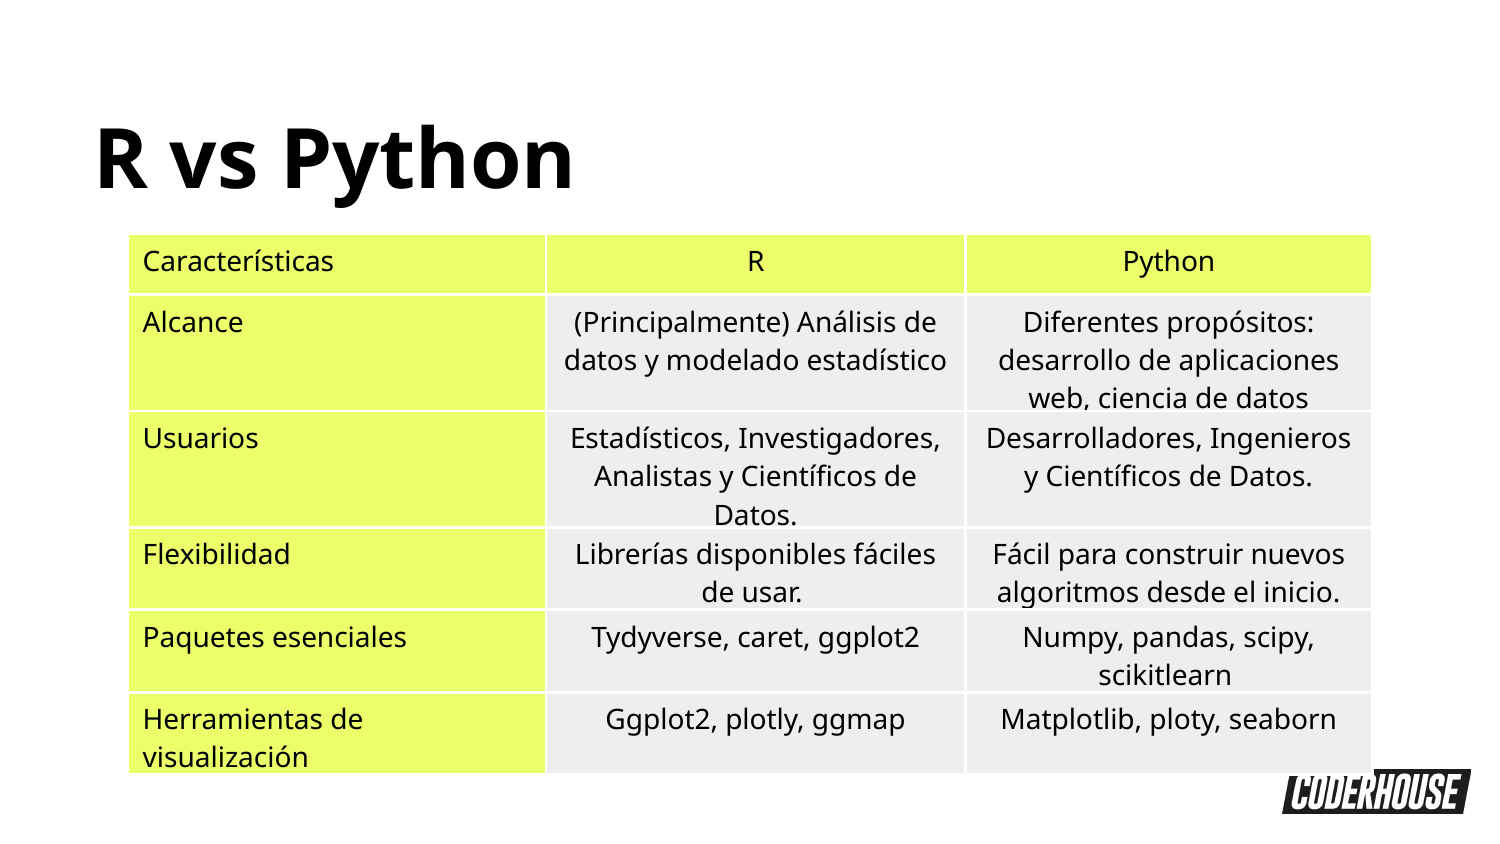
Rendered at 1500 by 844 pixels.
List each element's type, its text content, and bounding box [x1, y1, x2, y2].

table_cell Fácil para construir nuevos algoritmos desde el inicio. [967, 529, 1371, 608]
table_cell (Principalmente) Análisis de datos y modelado estadístico [547, 296, 964, 410]
table_cell Herramientas de visualización [129, 694, 545, 773]
table_cell Paquetes esenciales [129, 611, 545, 691]
table_cell Estadísticos, Investigadores, Analistas y Científicos de Datos. [547, 412, 964, 526]
table_cell Alcance [129, 296, 545, 410]
text_box R vs Python [78, 101, 1414, 222]
table_cell Ggplot2, plotly, ggmap [547, 694, 964, 773]
picture [1281, 769, 1471, 814]
table_header Características [129, 235, 545, 293]
table_cell Diferentes propósitos: desarrollo de aplicaciones web, ciencia de datos [967, 296, 1371, 410]
table_header R [547, 235, 964, 293]
table_cell Flexibilidad [129, 529, 545, 608]
table_header Python [967, 235, 1371, 293]
table_cell Desarrolladores, Ingenieros y Científicos de Datos. [967, 412, 1371, 526]
table_cell Tydyverse, caret, ggplot2 [547, 611, 964, 691]
table_cell Numpy, pandas, scipy, scikitlearn [967, 611, 1371, 691]
table_cell Librerías disponibles fáciles de usar. [547, 529, 964, 608]
table_cell Matplotlib, ploty, seaborn [967, 694, 1371, 773]
table_cell Usuarios [129, 412, 545, 526]
